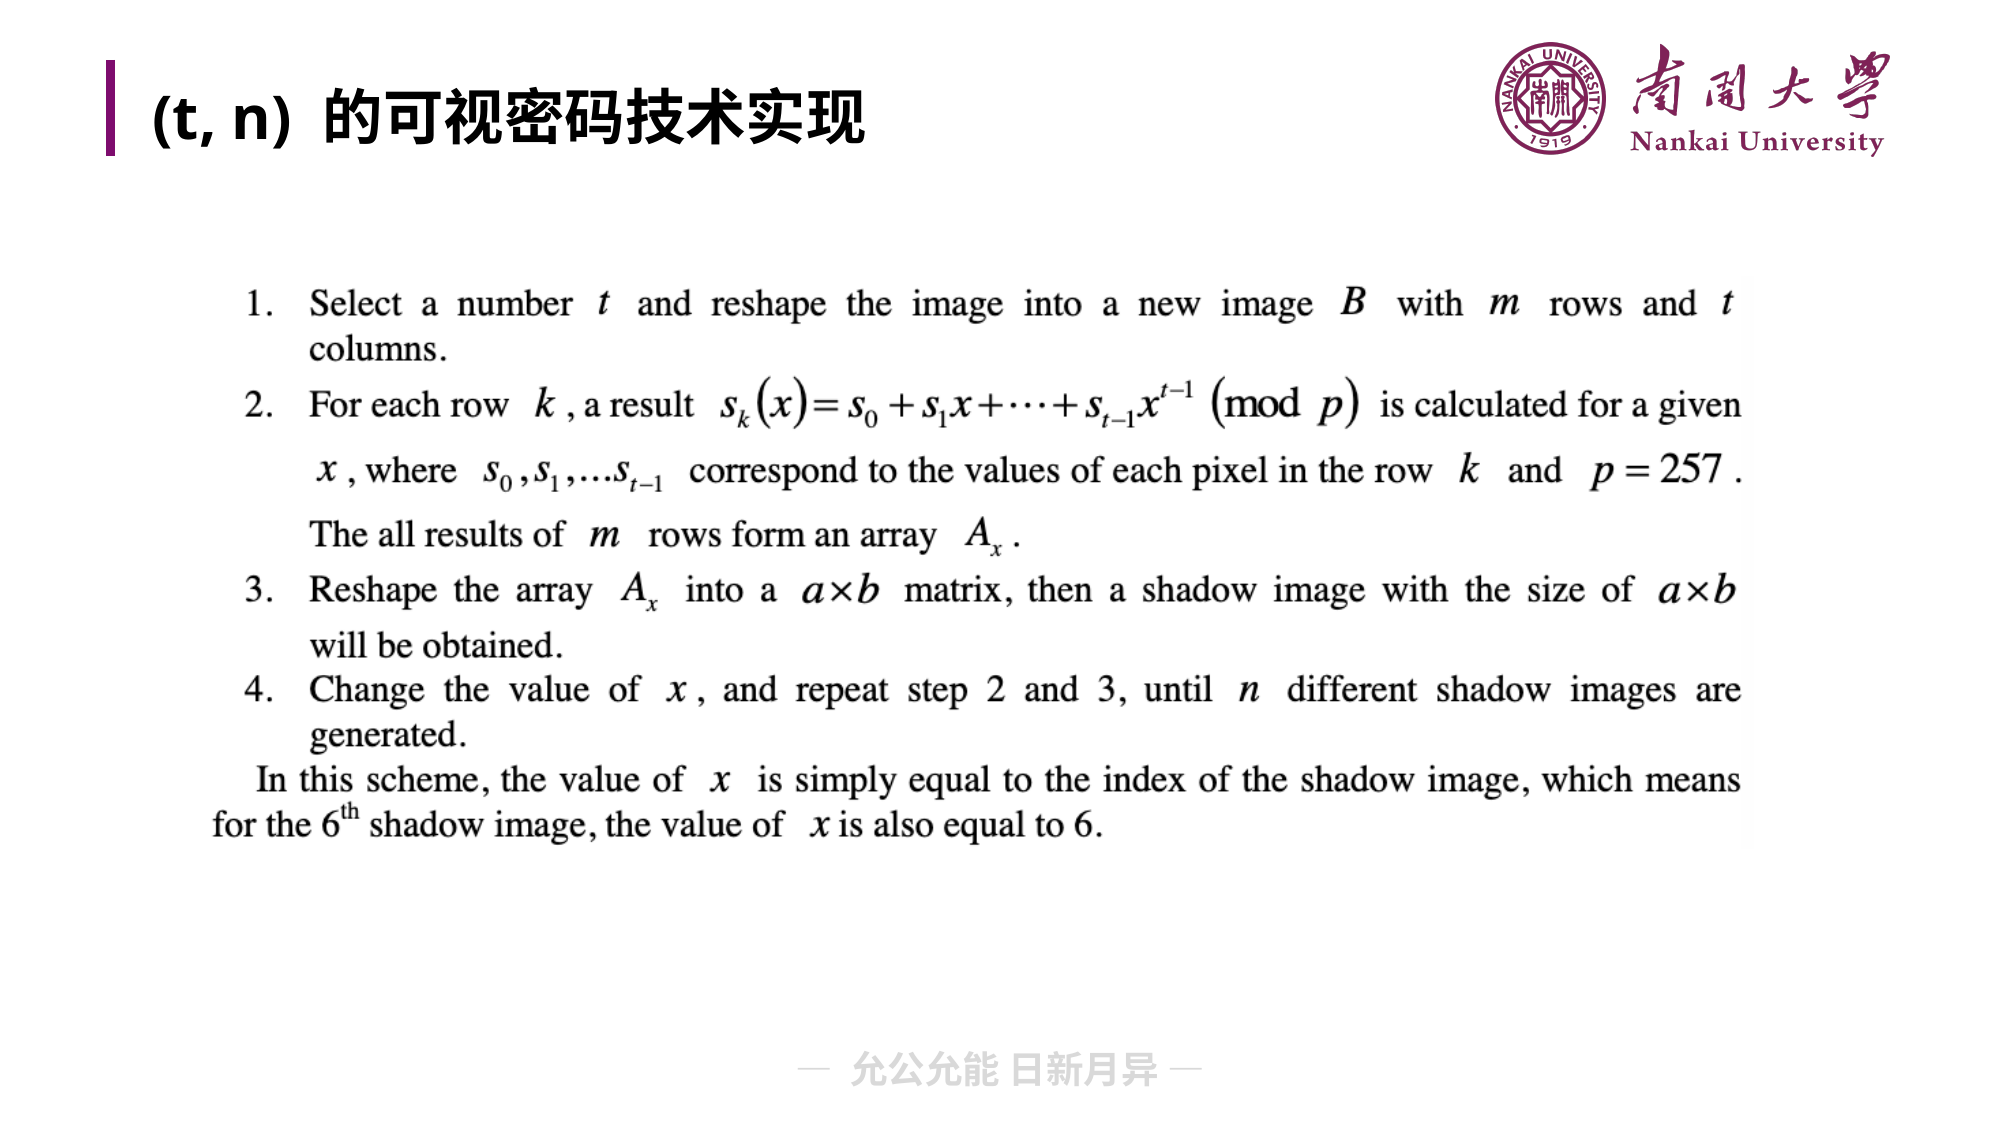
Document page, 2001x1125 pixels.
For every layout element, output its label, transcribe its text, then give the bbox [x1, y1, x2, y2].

picture [1495, 42, 1890, 157]
title (t, n) 的可视密码技术实现 [137, 48, 1464, 191]
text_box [208, 276, 1754, 849]
